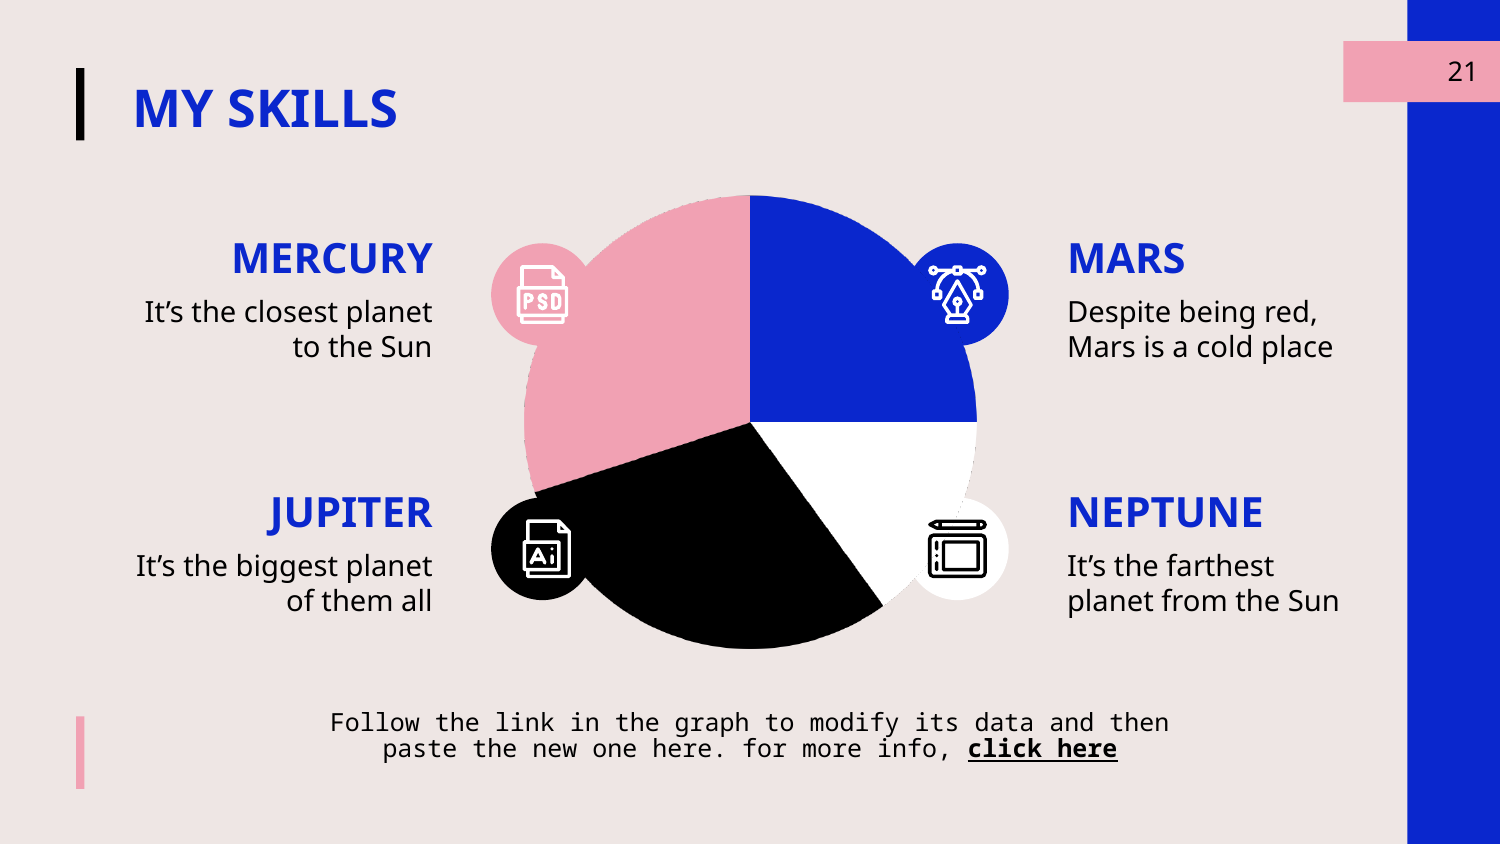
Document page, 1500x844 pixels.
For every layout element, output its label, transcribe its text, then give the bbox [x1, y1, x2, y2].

text_box It’s the farthest planet from the Sun [1052, 532, 1383, 627]
text_box It’s the biggest planet of them all [117, 532, 448, 627]
text_box NEPTUNE [1052, 471, 1383, 532]
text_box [927, 264, 987, 325]
text_box Follow the link in the graph to modify its data and then paste the new one here. for more info, click here [298, 697, 1202, 755]
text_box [927, 519, 988, 579]
text_box JUPITER [117, 471, 448, 532]
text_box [522, 519, 572, 579]
text_box Despite being red, Mars is a cold place [1052, 278, 1383, 373]
text_box MERCURY [117, 216, 448, 278]
title MY SKILLS [117, 60, 1383, 147]
text_box MARS [1052, 216, 1383, 278]
picture [486, 188, 1014, 656]
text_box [516, 264, 569, 325]
slide_number ‹#› [1403, 39, 1494, 104]
text_box It’s the closest planet to the Sun [117, 278, 448, 373]
